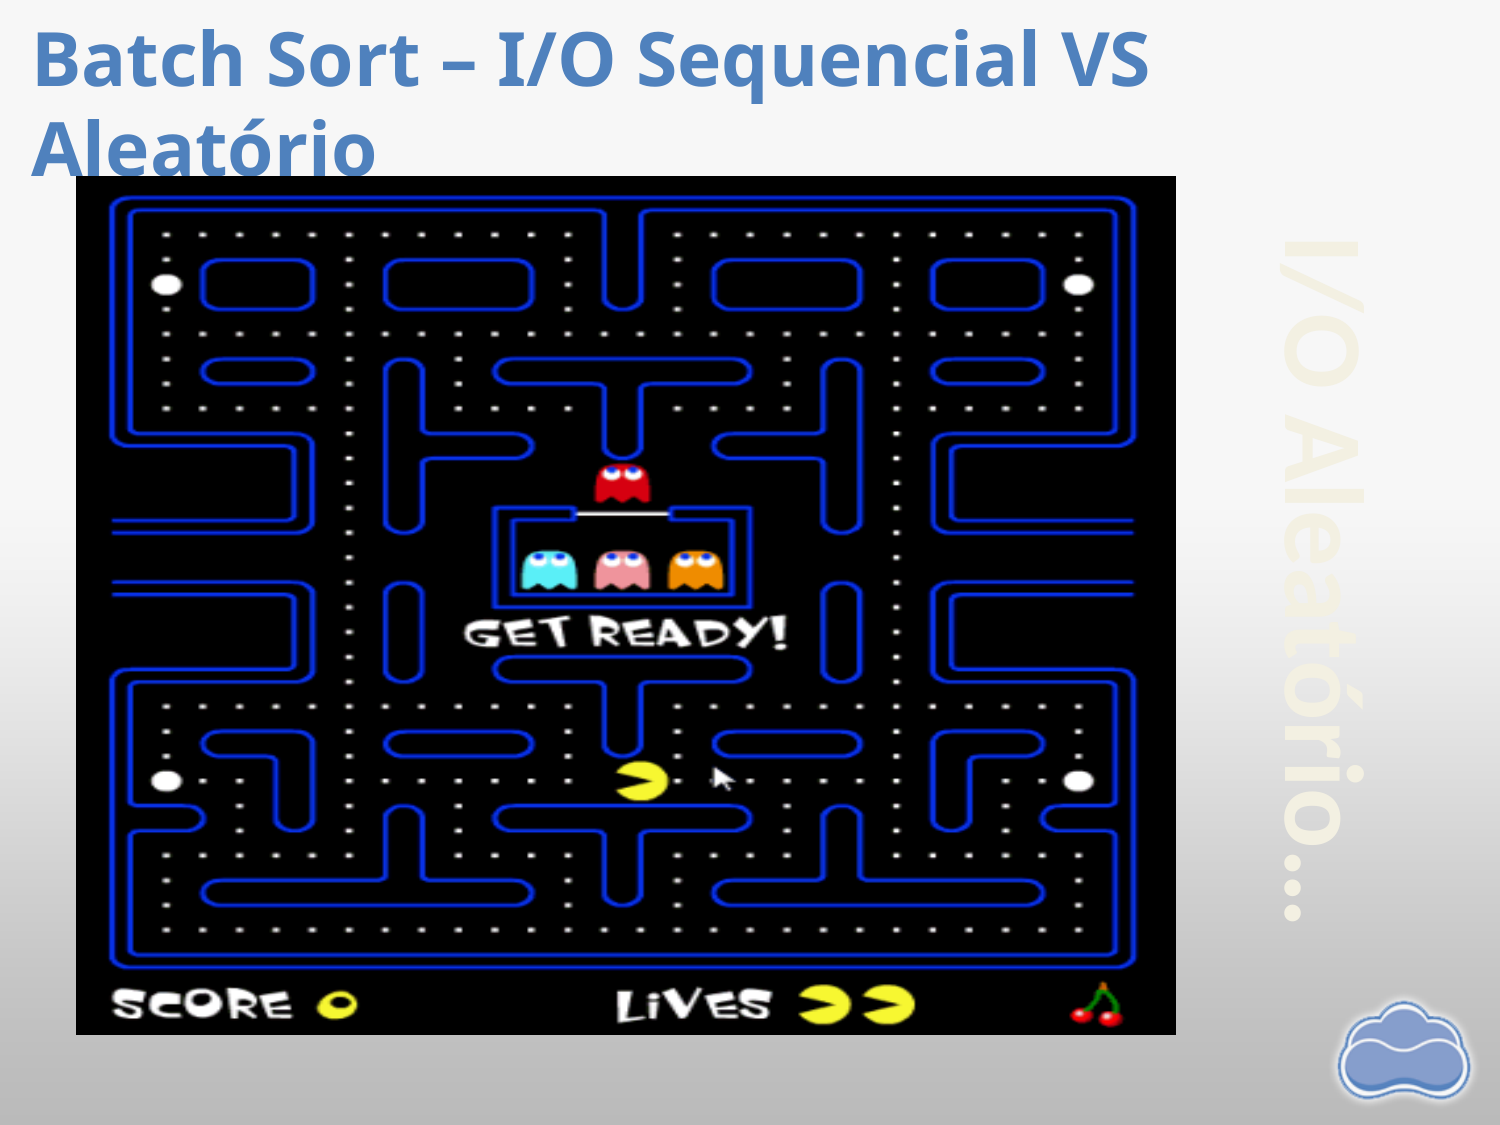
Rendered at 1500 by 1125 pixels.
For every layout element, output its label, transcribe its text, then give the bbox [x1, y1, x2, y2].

title Batch Sort – I/O Sequencial VS Aleatório [16, 42, 1493, 160]
picture [0, 0, 1500, 1125]
text_box I/O Aleatório… [1246, 224, 1413, 940]
